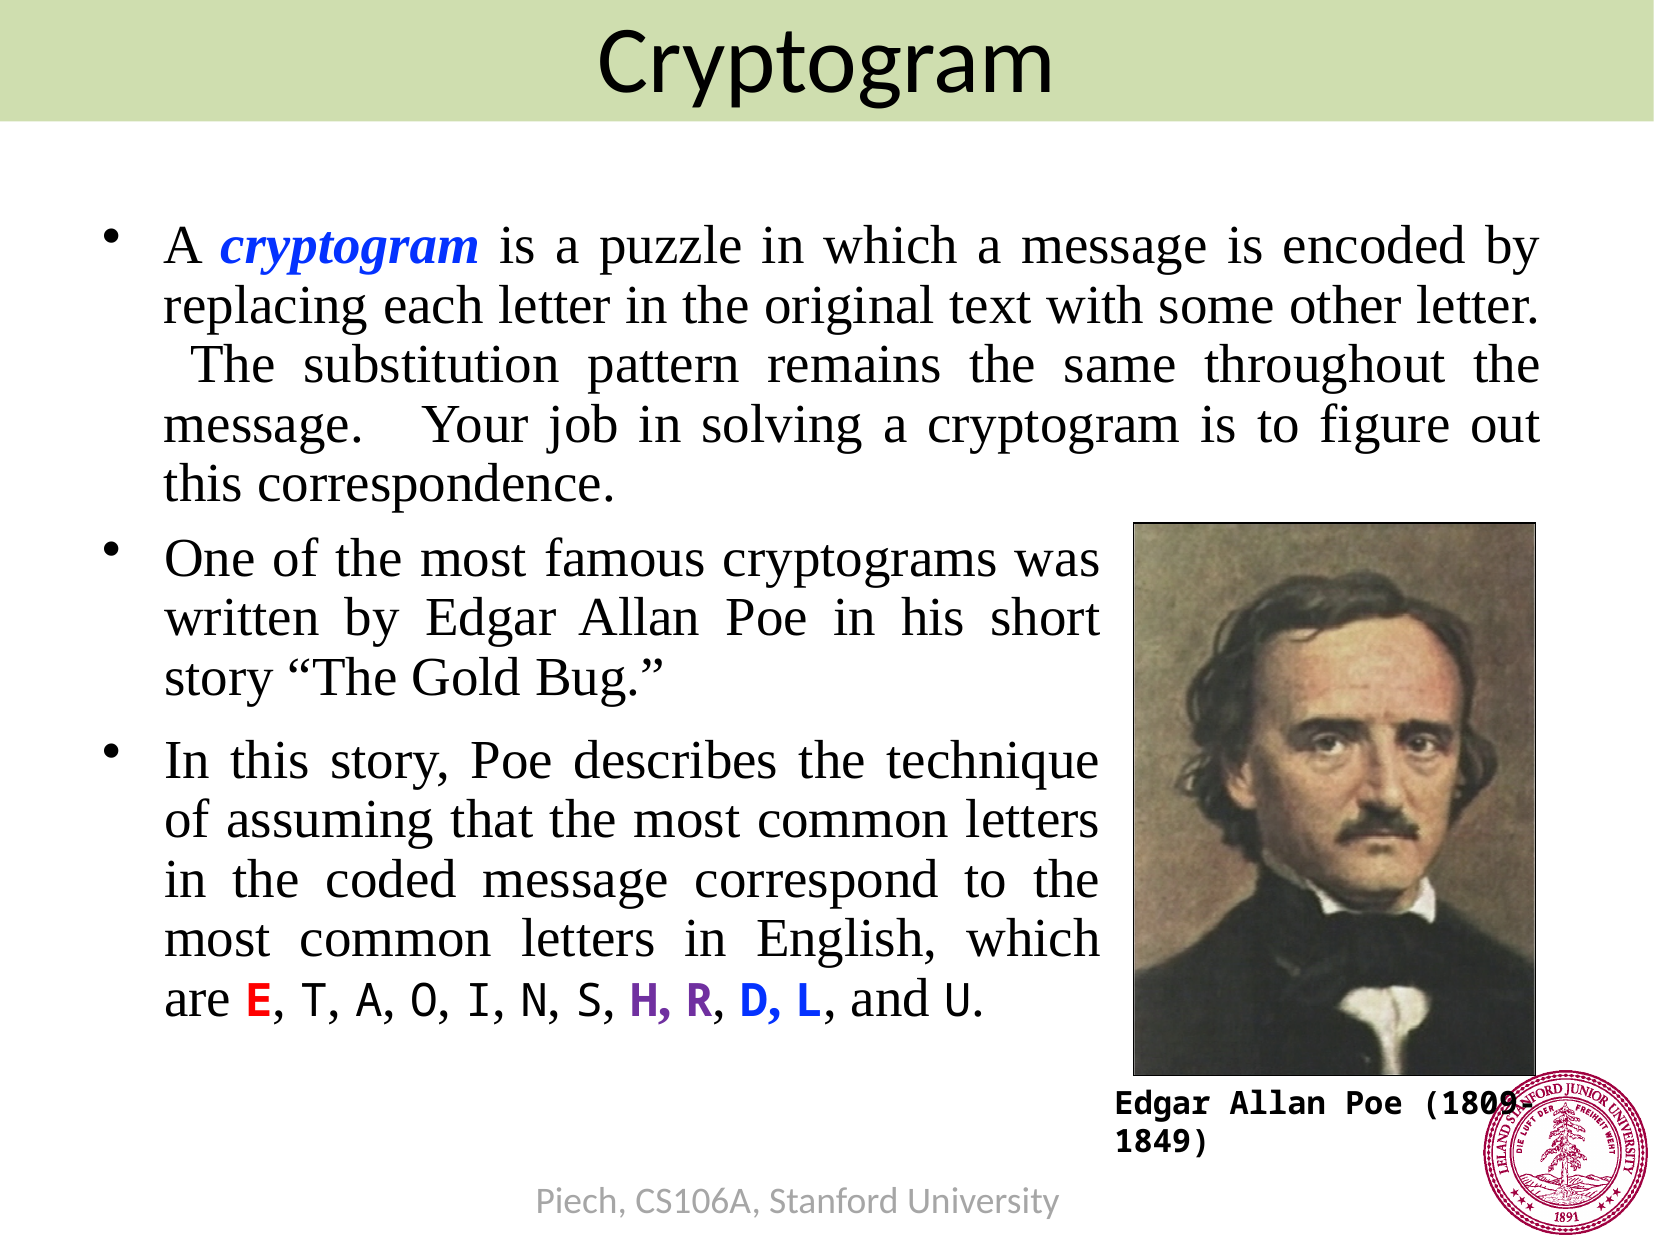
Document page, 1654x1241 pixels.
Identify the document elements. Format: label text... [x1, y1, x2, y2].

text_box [87, 520, 1569, 1129]
text_box A cryptogram is a puzzle in which a message is encoded by replacing each letter in the original text with some other letter. The substitution pattern remains the same throughout the message. Your job in solving a cryptogram is to figure out this correspondence. [87, 208, 1557, 520]
text_box Cryptogram [0, 0, 1654, 122]
picture [1483, 1070, 1648, 1235]
